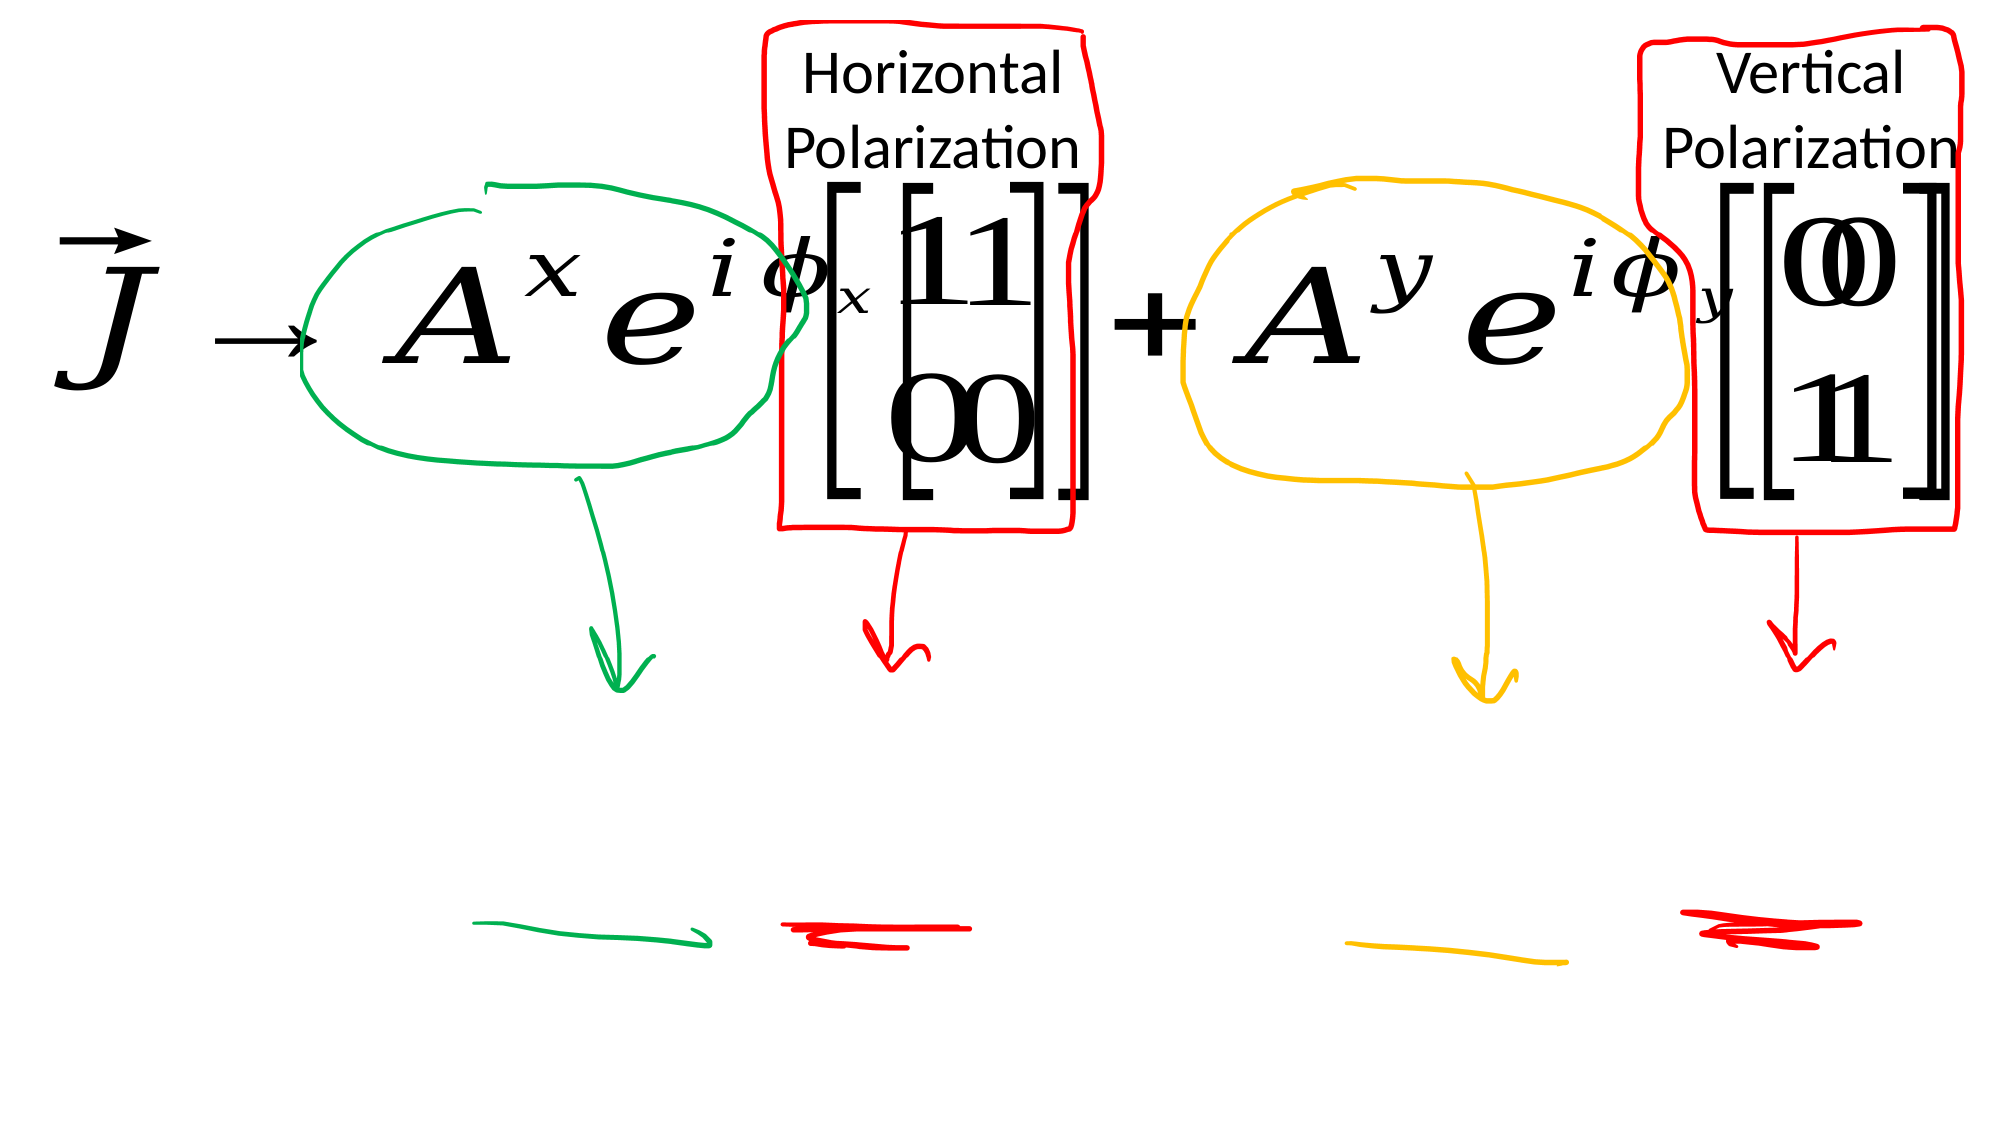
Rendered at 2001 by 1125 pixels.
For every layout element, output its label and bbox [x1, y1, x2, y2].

picture [300, 20, 1973, 977]
text_box [767, 23, 1099, 503]
text_box [1645, 23, 1977, 503]
